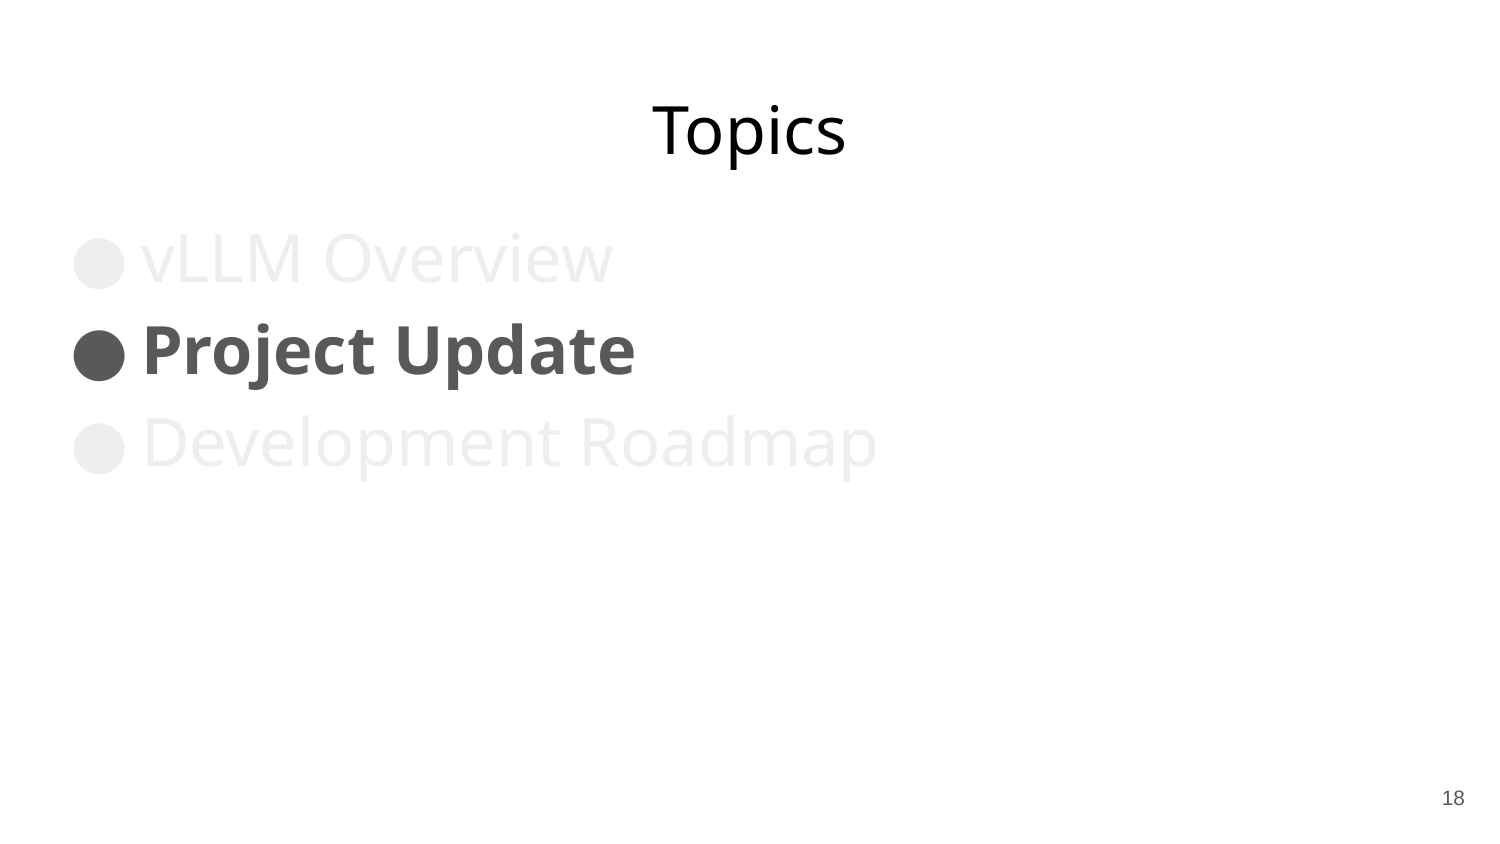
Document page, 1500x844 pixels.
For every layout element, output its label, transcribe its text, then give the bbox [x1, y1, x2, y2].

title Topics [51, 72, 1449, 167]
list vLLM Overview Project Update Development Roadmap [51, 189, 1449, 750]
slide_number ‹#› [1389, 764, 1480, 830]
